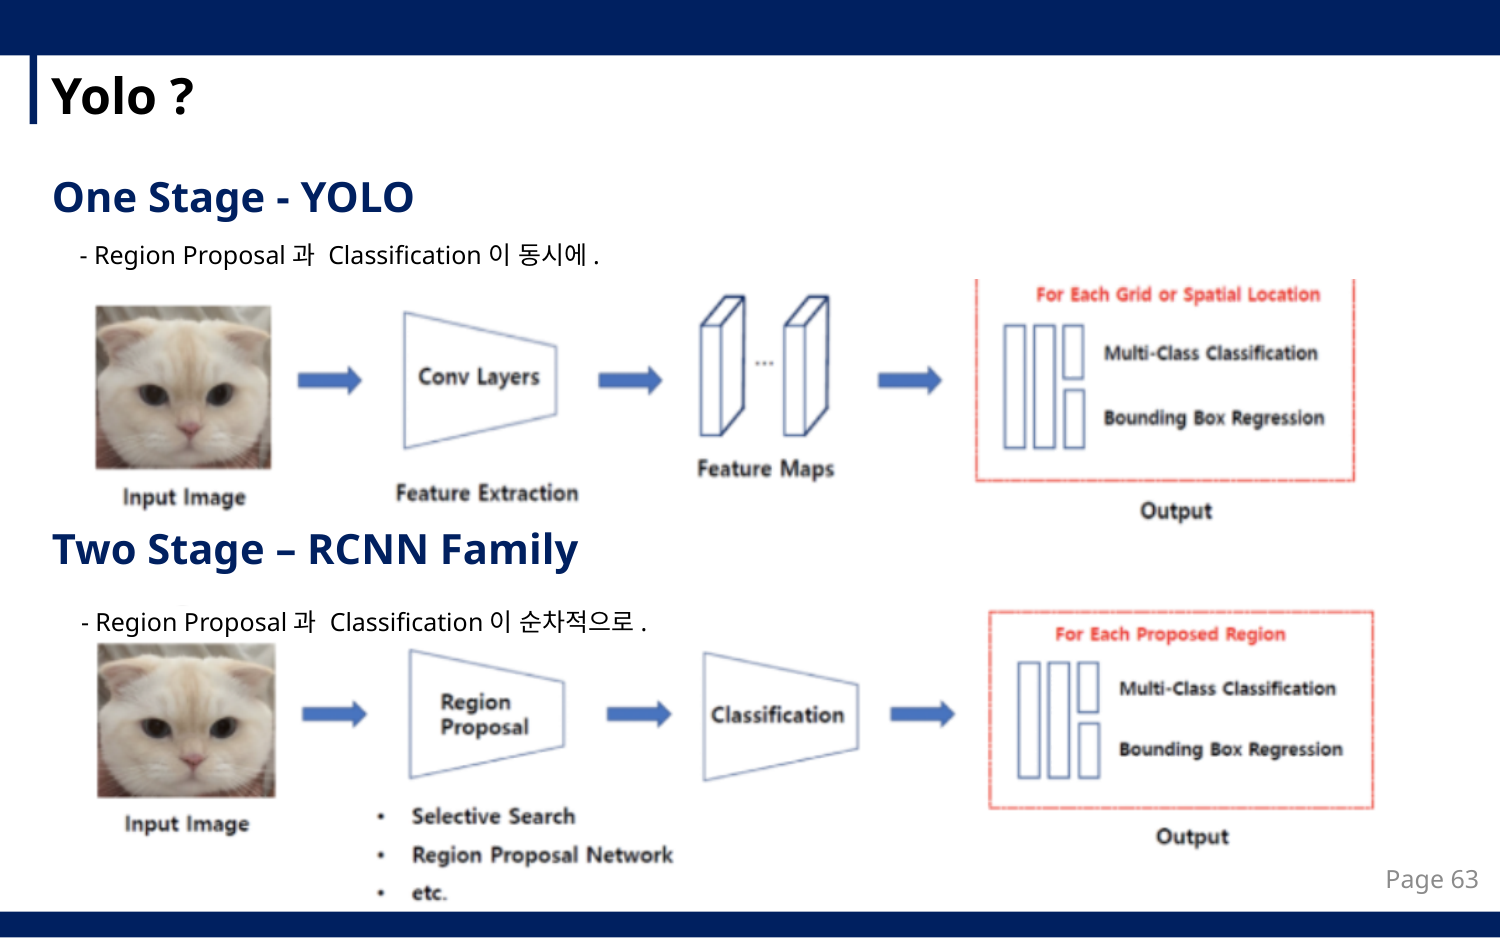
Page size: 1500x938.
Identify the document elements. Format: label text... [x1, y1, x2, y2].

text_box - Region Proposal과 Classification이 순차적으로. [66, 598, 929, 644]
text_box Yolo ? [36, 57, 210, 133]
text_box [27, 43, 39, 126]
text_box Two Stage – RCNN Family [37, 516, 1361, 581]
text_box - Region Proposal과 Classification이 동시에. [64, 232, 928, 278]
text_box One Stage - YOLO [37, 163, 1361, 228]
picture [70, 279, 1359, 528]
slide_number Page 63 [1382, 855, 1495, 906]
picture [88, 605, 1377, 914]
